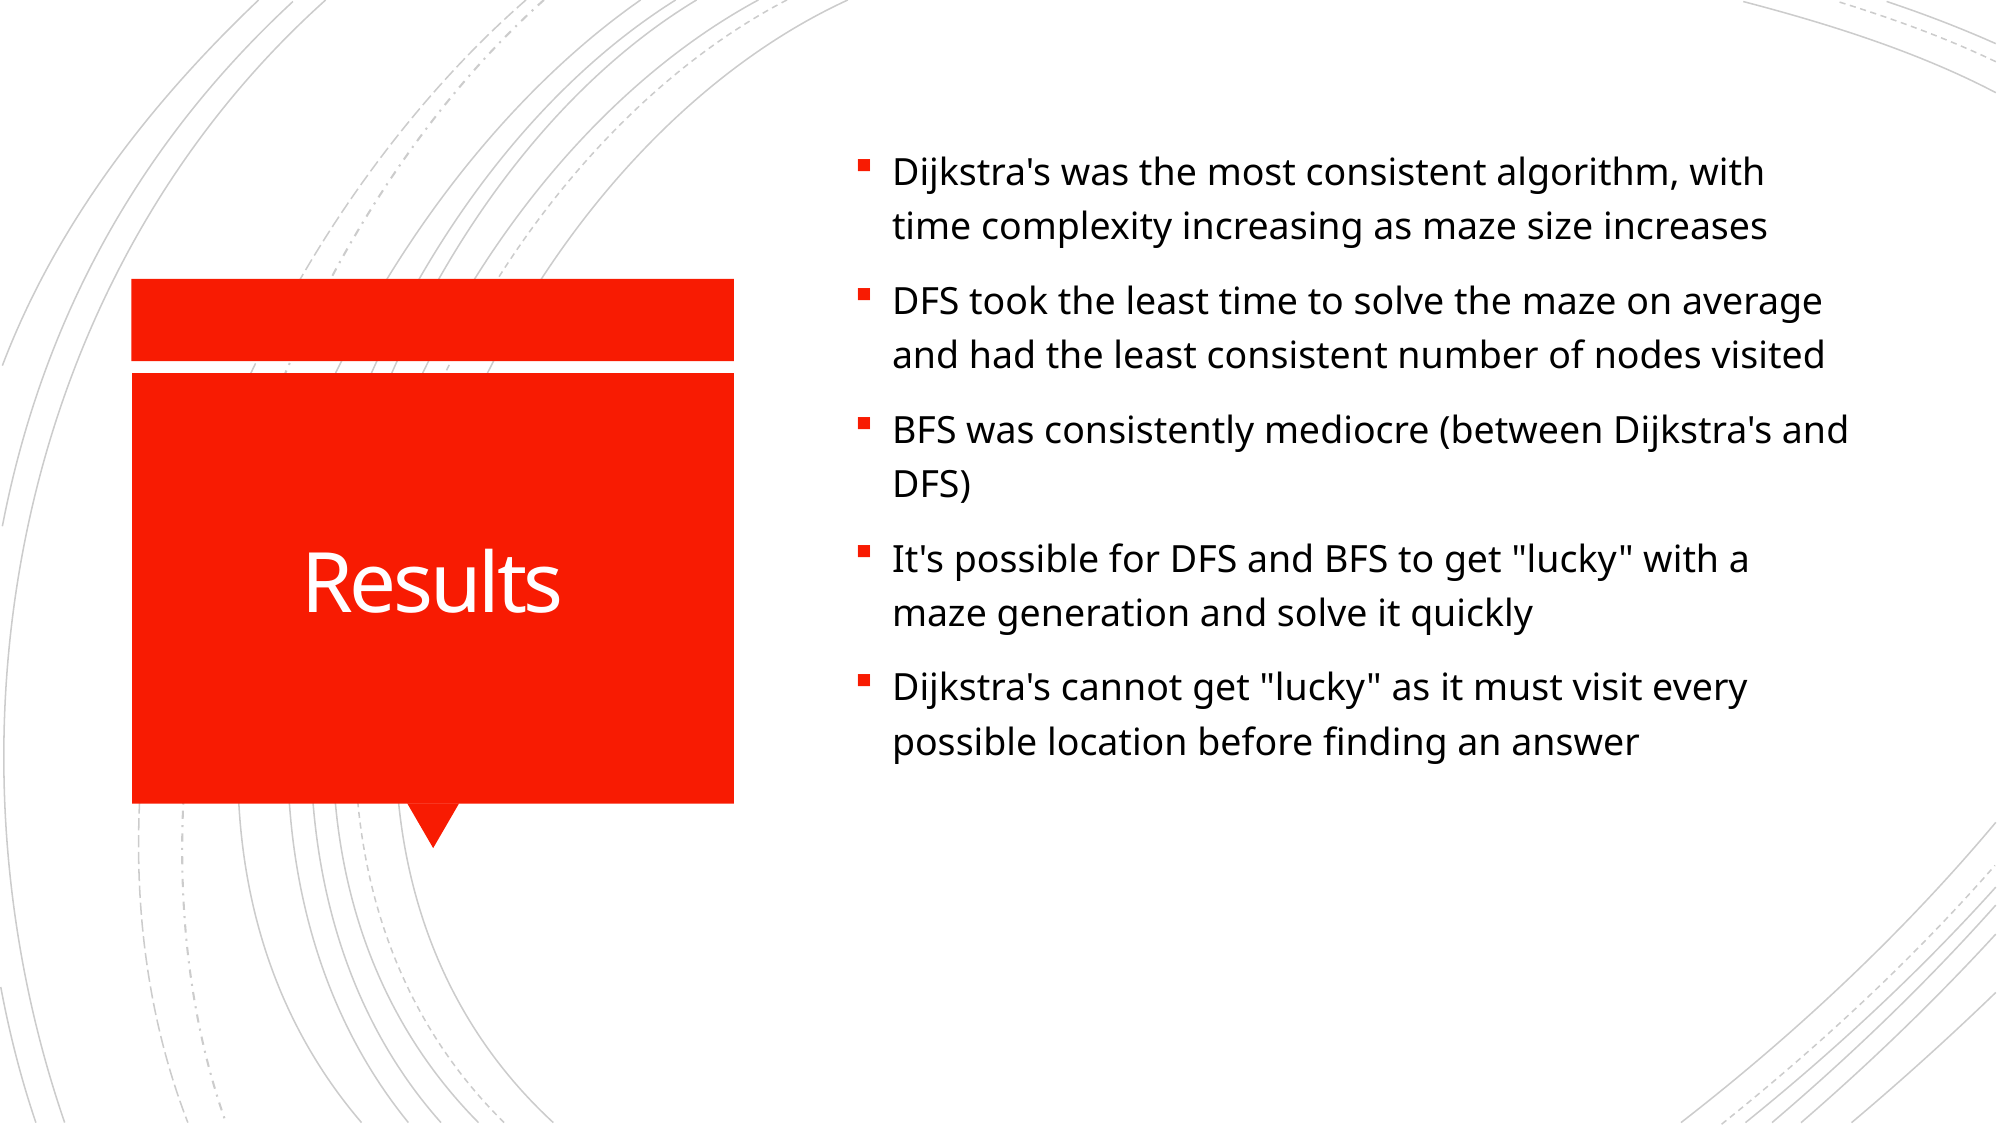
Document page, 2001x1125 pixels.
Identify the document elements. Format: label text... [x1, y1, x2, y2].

title Results [145, 385, 720, 789]
list Dijkstra's was the most consistent algorithm, with time complexity increasing as maze size increases DFS took the least time to solve the maze on average and had the least consistent number of nodes visited BFS was consistently mediocre (between Dijkstra's and DFS) It's possible for DFS and BFS to get "lucky" with a maze generation and solve it quickly Dijkstra's cannot get "lucky" as it must visit every possible location before finding an answer [839, 131, 1871, 993]
